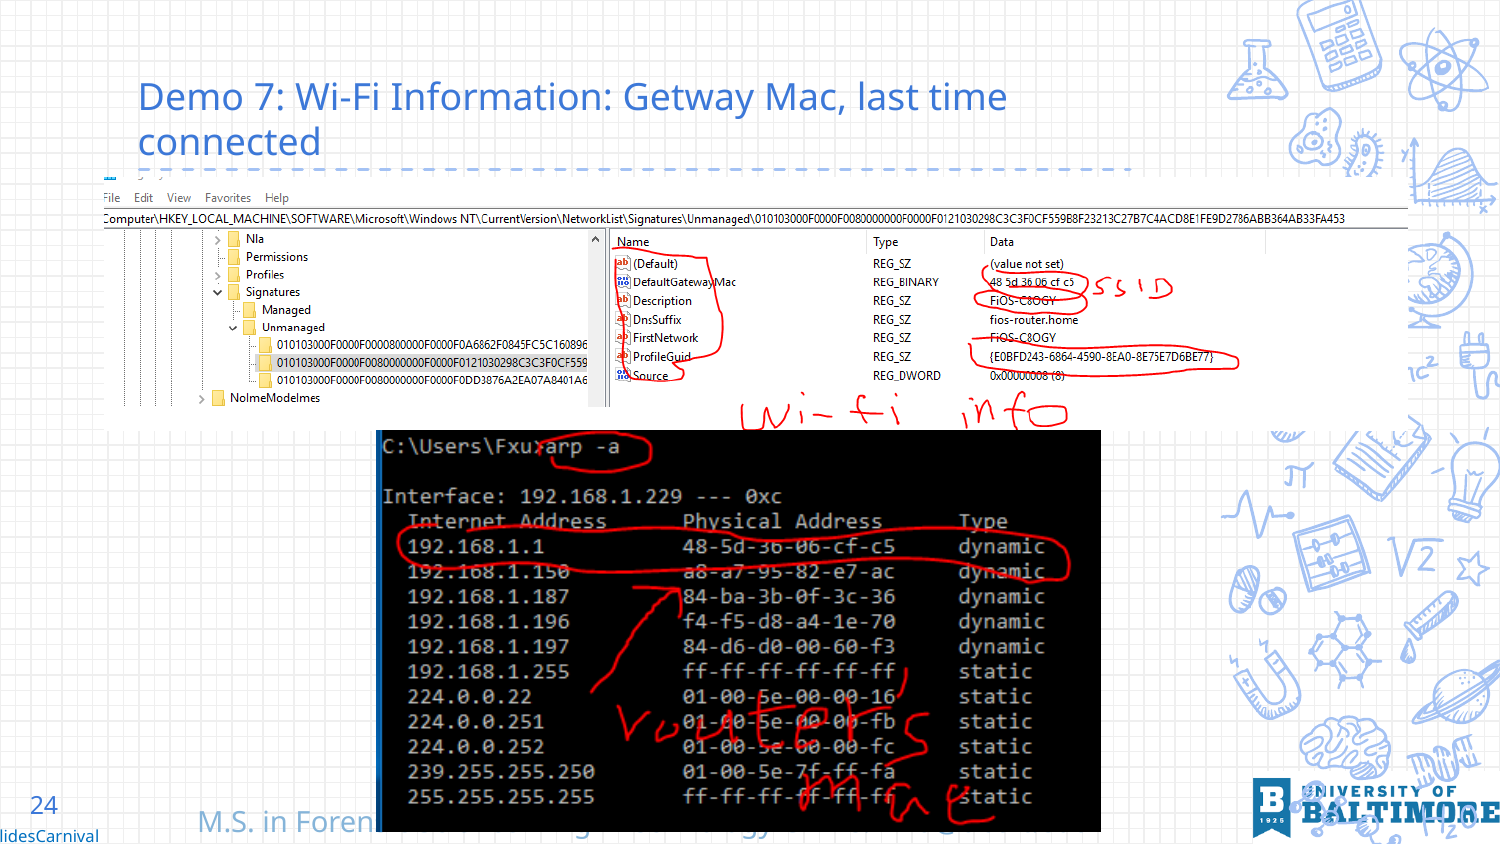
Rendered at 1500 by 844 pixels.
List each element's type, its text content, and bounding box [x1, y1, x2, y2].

picture [1327, 813, 1336, 822]
slide_number 24 [14, 774, 105, 840]
picture [1316, 786, 1321, 797]
picture [1253, 771, 1500, 844]
title Demo 7: Wi-Fi Information: Getway Mac, last time connected [122, 36, 1130, 175]
picture [1365, 817, 1376, 833]
picture [104, 177, 1409, 833]
